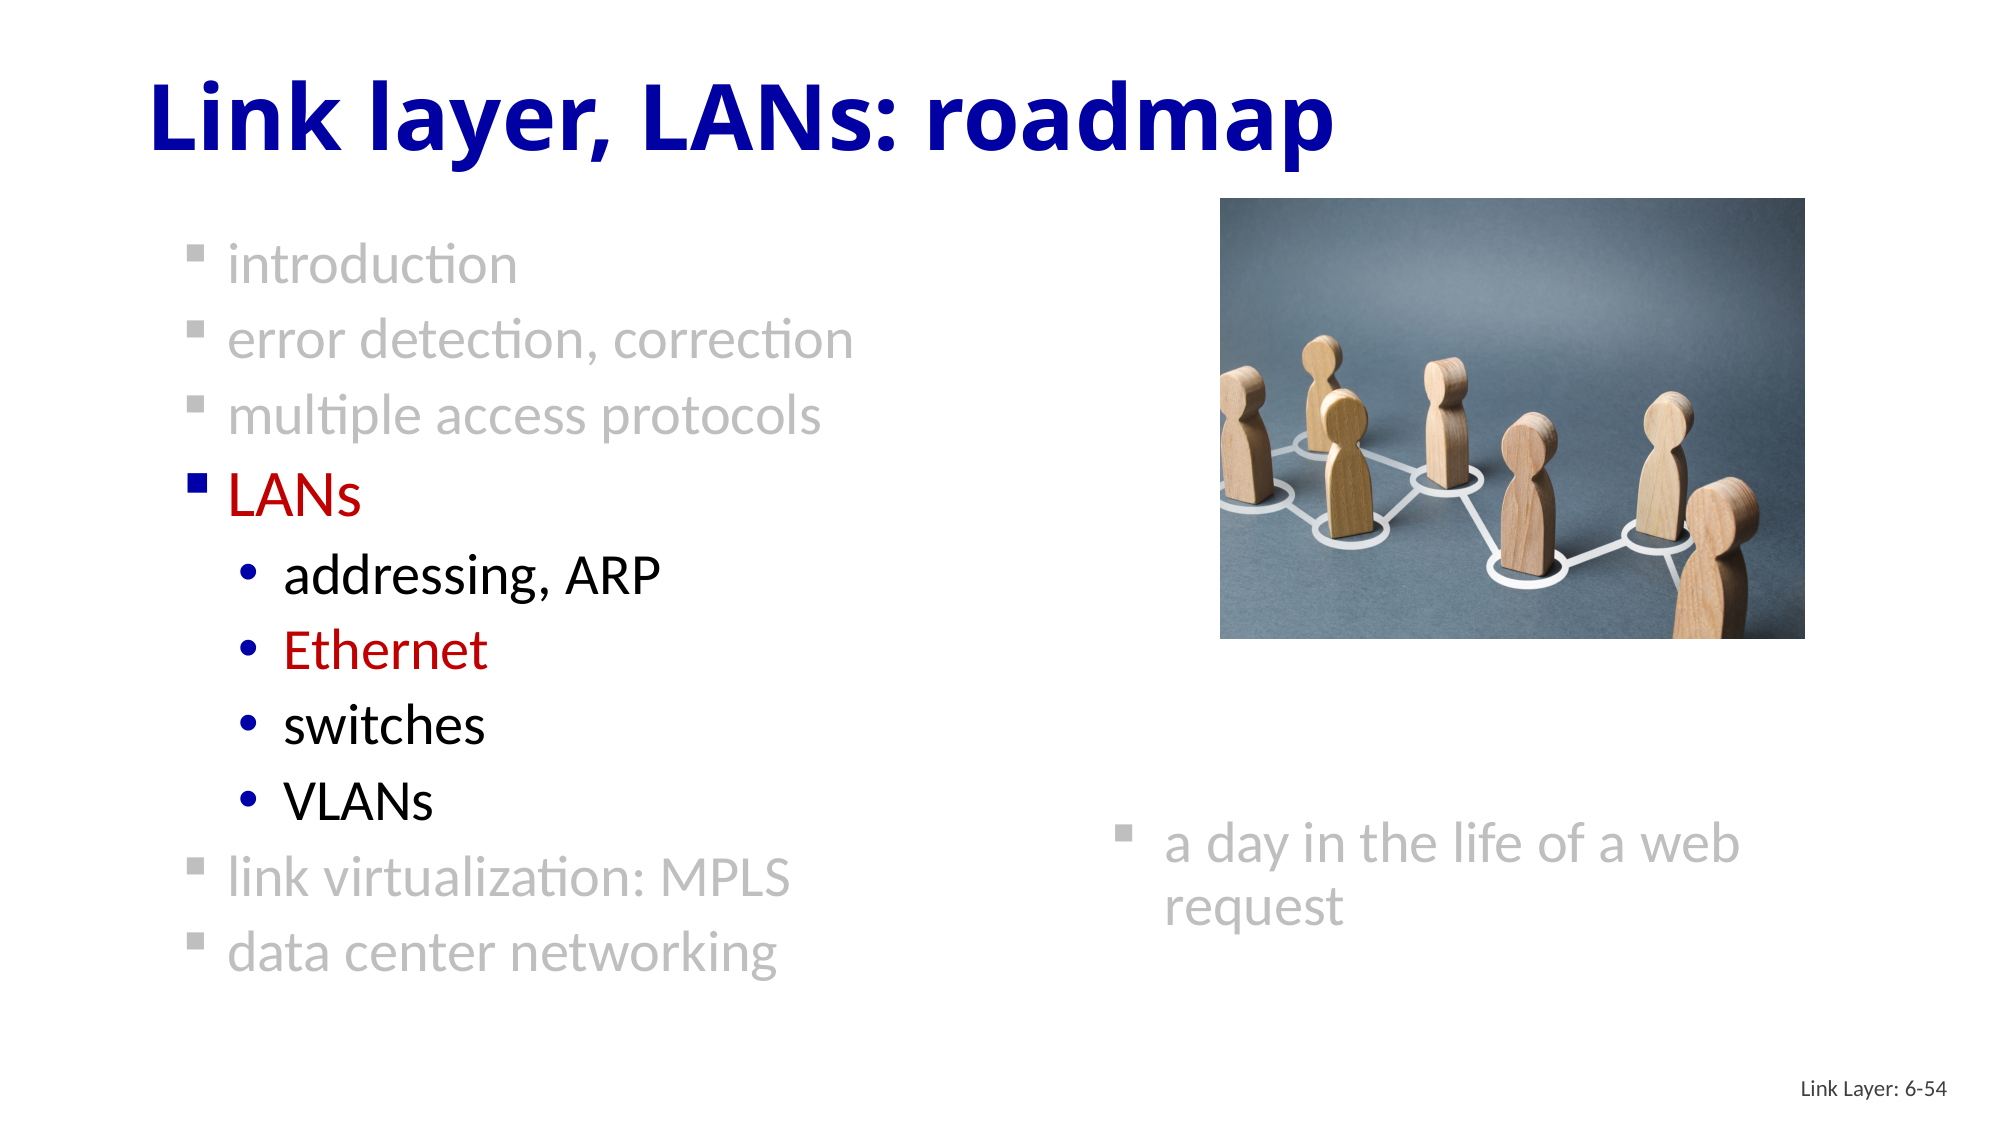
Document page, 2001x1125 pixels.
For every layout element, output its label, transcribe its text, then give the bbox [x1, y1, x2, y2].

slide_number Link Layer: 6-54 [1512, 1056, 1963, 1117]
picture [1220, 198, 1805, 639]
title Link layer, LANs: roadmap [131, 47, 1856, 195]
text_box a day in the life of a web request [1080, 804, 1907, 966]
text_box introduction error detection, correction multiple access protocols LANs addressing, ARP Ethernet switches VLANs link virtualization: MPLS data center networking [165, 225, 1080, 1053]
